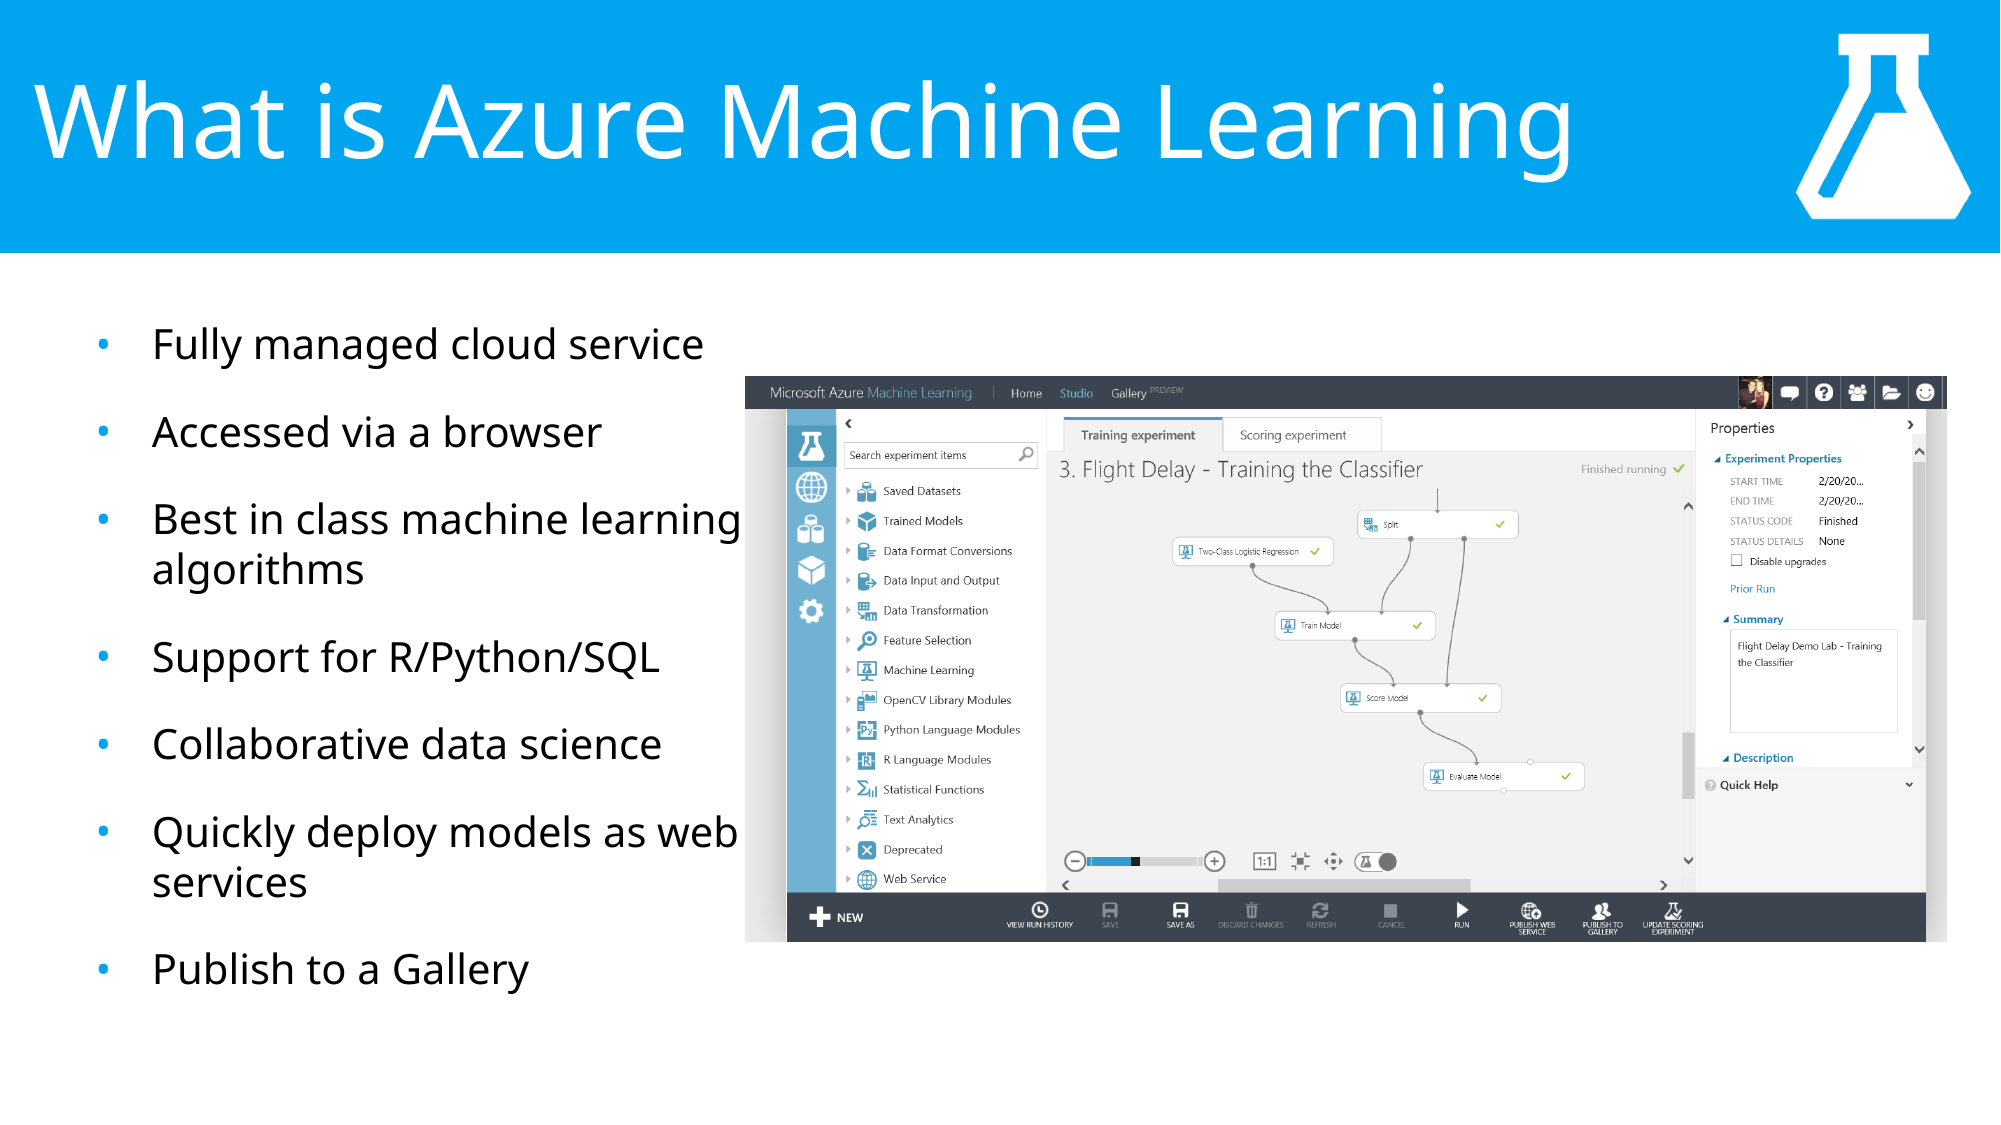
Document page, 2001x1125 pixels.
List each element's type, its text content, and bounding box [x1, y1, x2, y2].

text_box [0, 0, 2000, 253]
picture [1797, 34, 1970, 219]
picture [745, 376, 1947, 942]
text_box Fully managed cloud service Accessed via a browser Best in class machine learning algorithms Support for R/Python/SQL Collaborative data science Quickly deploy models as web services Publish to a Gallery [80, 310, 761, 1001]
title What is Azure Machine Learning [18, 17, 1744, 235]
